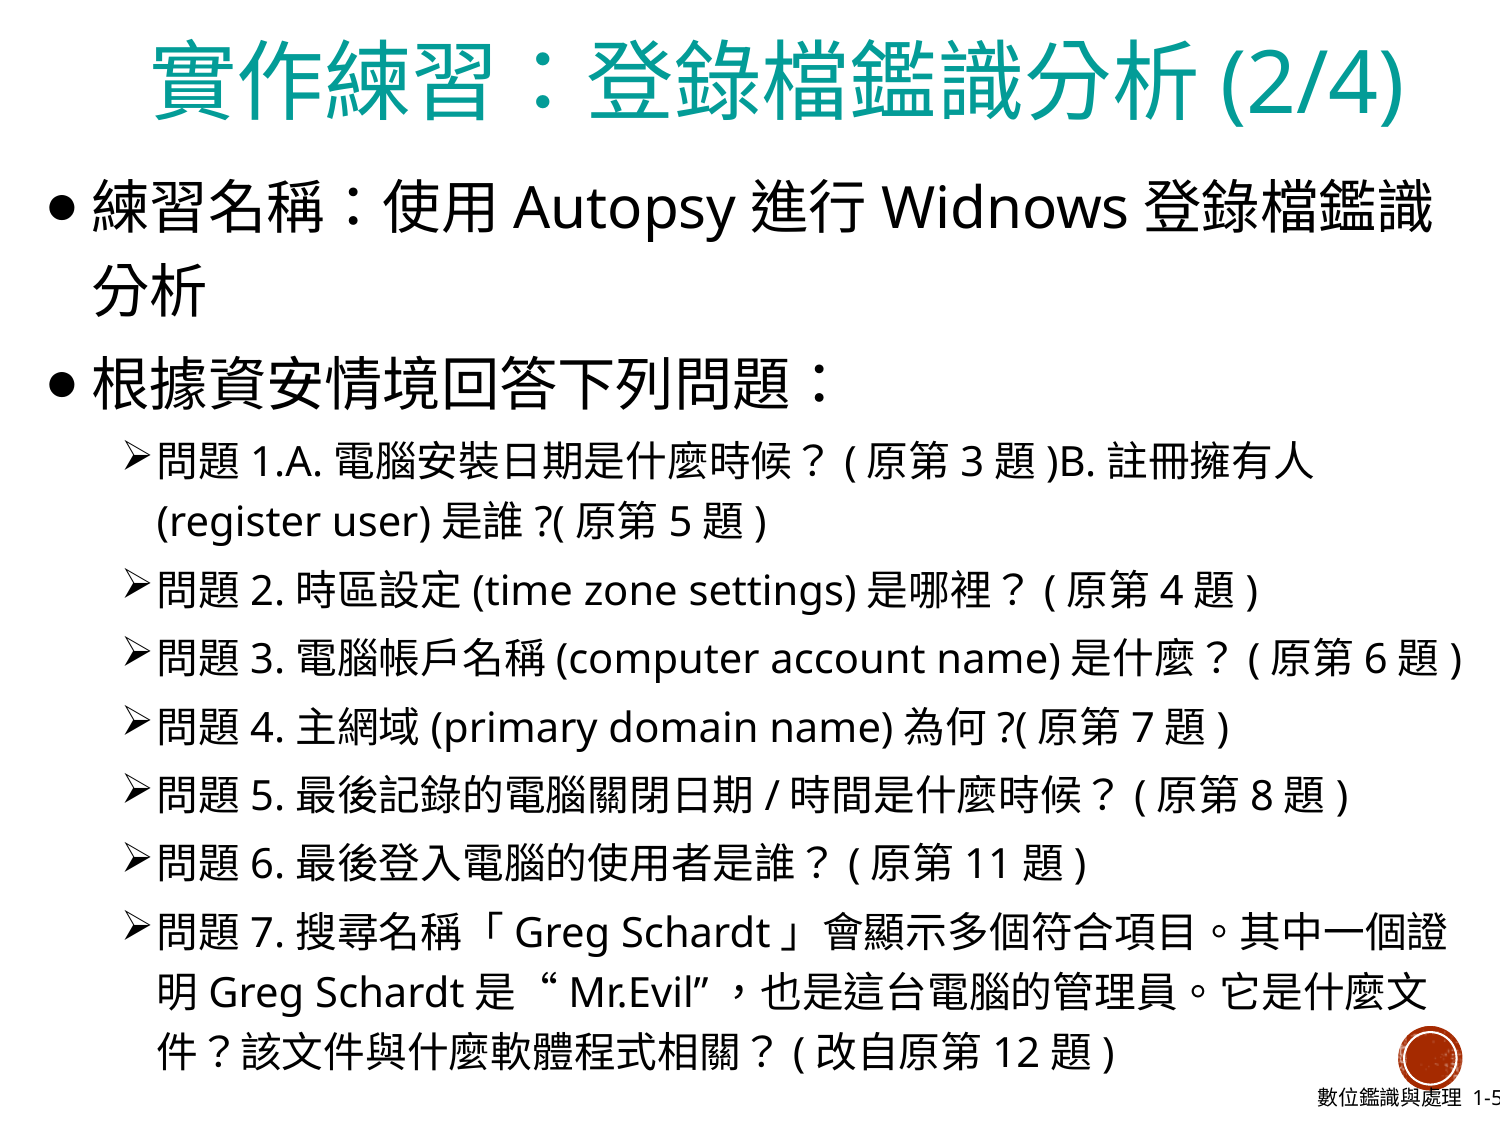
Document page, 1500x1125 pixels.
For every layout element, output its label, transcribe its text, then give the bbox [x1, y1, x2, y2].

title 實作練習：登錄檔鑑識分析(2/4) [134, 21, 1471, 149]
text_box 練習名稱：使用Autopsy進行Widnows登錄檔鑑識分析 根據資安情境回答下列問題： 問題1.A.電腦安裝日期是什麼時候？(原第3題)B.註冊擁有人(register user)是誰?(原第5題) 問題2.時區設定(time zone settings)是哪裡？(原第4題) 問題3.電腦帳戶名稱(computer account name)是什麼？(原第6題) 問題4.主網域(primary domain name)為何?(原第7題) 問題5.最後記錄的電腦關閉日期/時間是什麼時候？(原第8題) 問題6.最後登入電腦的使用者是誰？(原第11題) 問題7.搜尋名稱「Greg Schardt」會顯示多個符合項目。其中一個證明Greg Schardt是“Mr.Evil”，也是這台電腦的管理員。它是什麼文件？該文件與什麼軟體程式相關？(改自原第12題) [29, 148, 1483, 1024]
